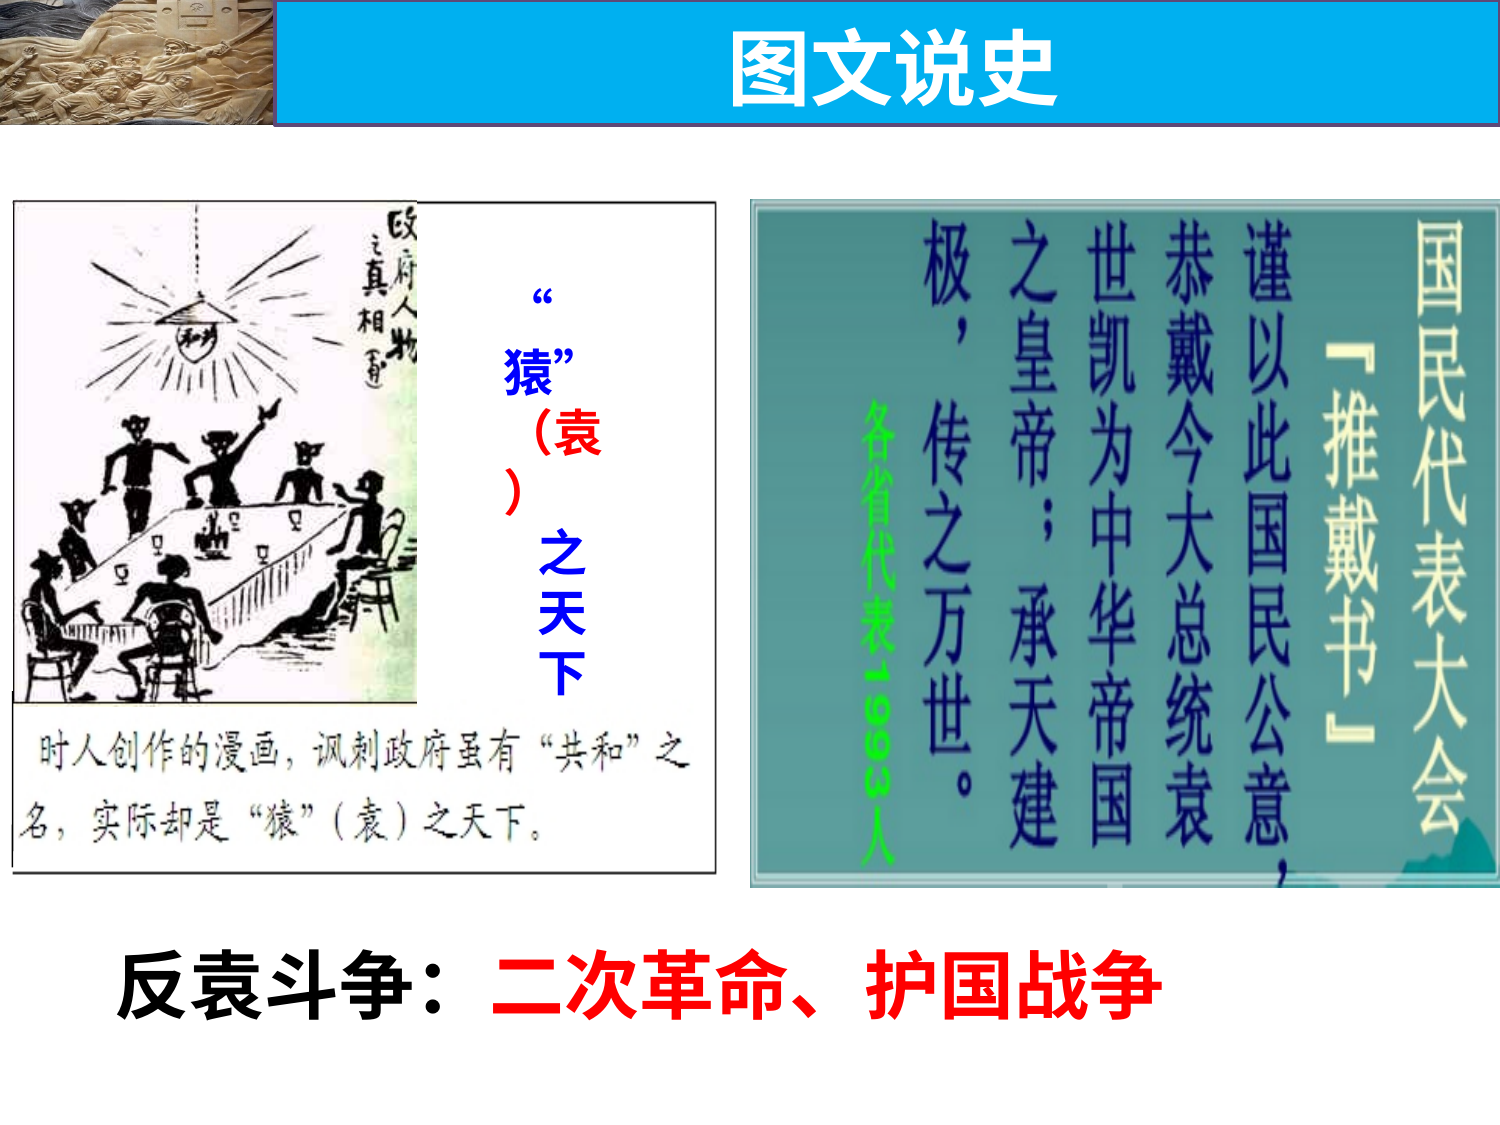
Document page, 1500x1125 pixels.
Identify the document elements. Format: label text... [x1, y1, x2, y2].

picture [749, 199, 1500, 888]
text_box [12, 199, 717, 876]
text_box 反袁斗争：二次革命、护国战争 [99, 931, 1288, 1037]
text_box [0, 0, 1500, 126]
